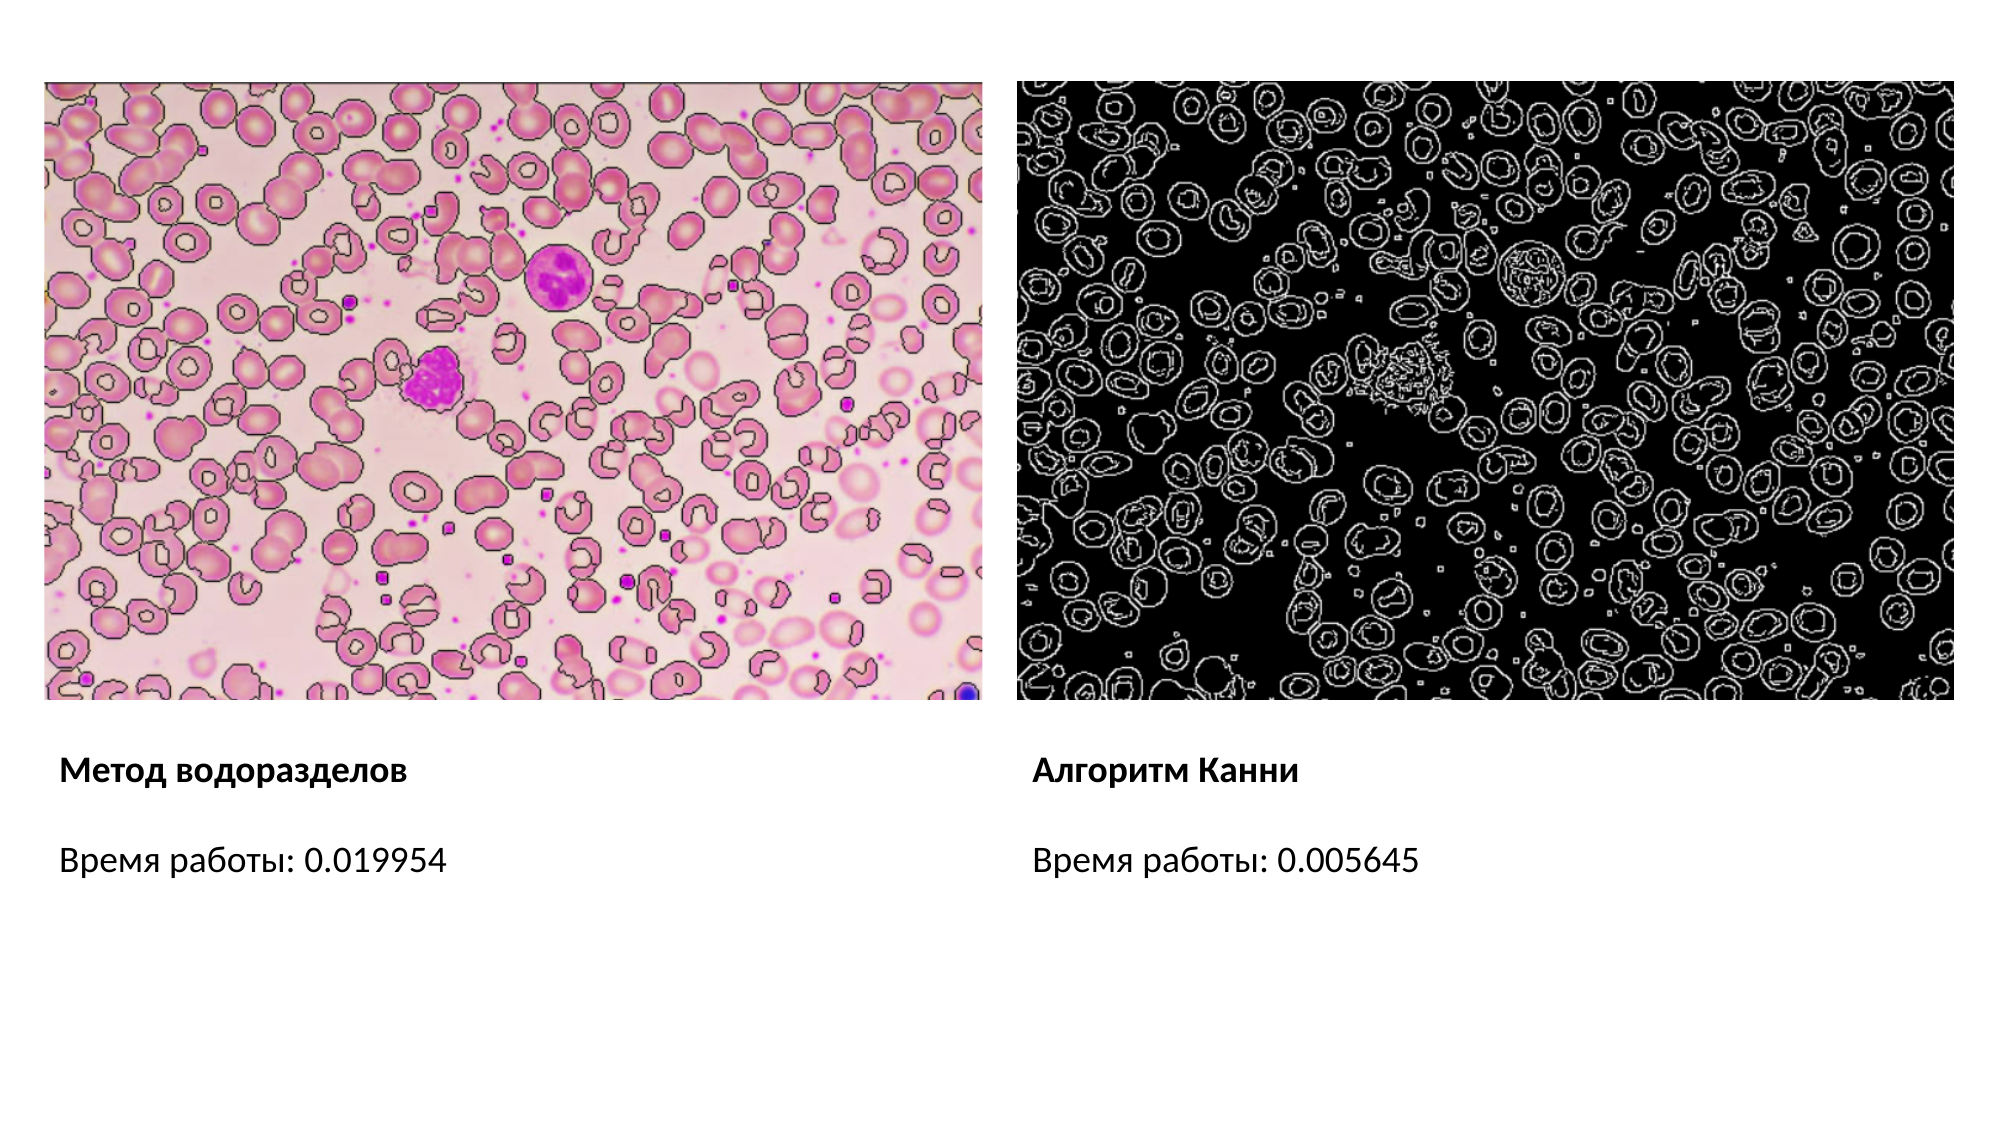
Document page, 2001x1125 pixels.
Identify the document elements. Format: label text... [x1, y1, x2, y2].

text_box Алгоритм Канни Время работы: 0.005645 [1017, 737, 2000, 932]
picture [1017, 81, 1954, 700]
text_box Метод водоразделов Время работы: 0.019954 [44, 737, 1017, 932]
picture [44, 81, 983, 700]
